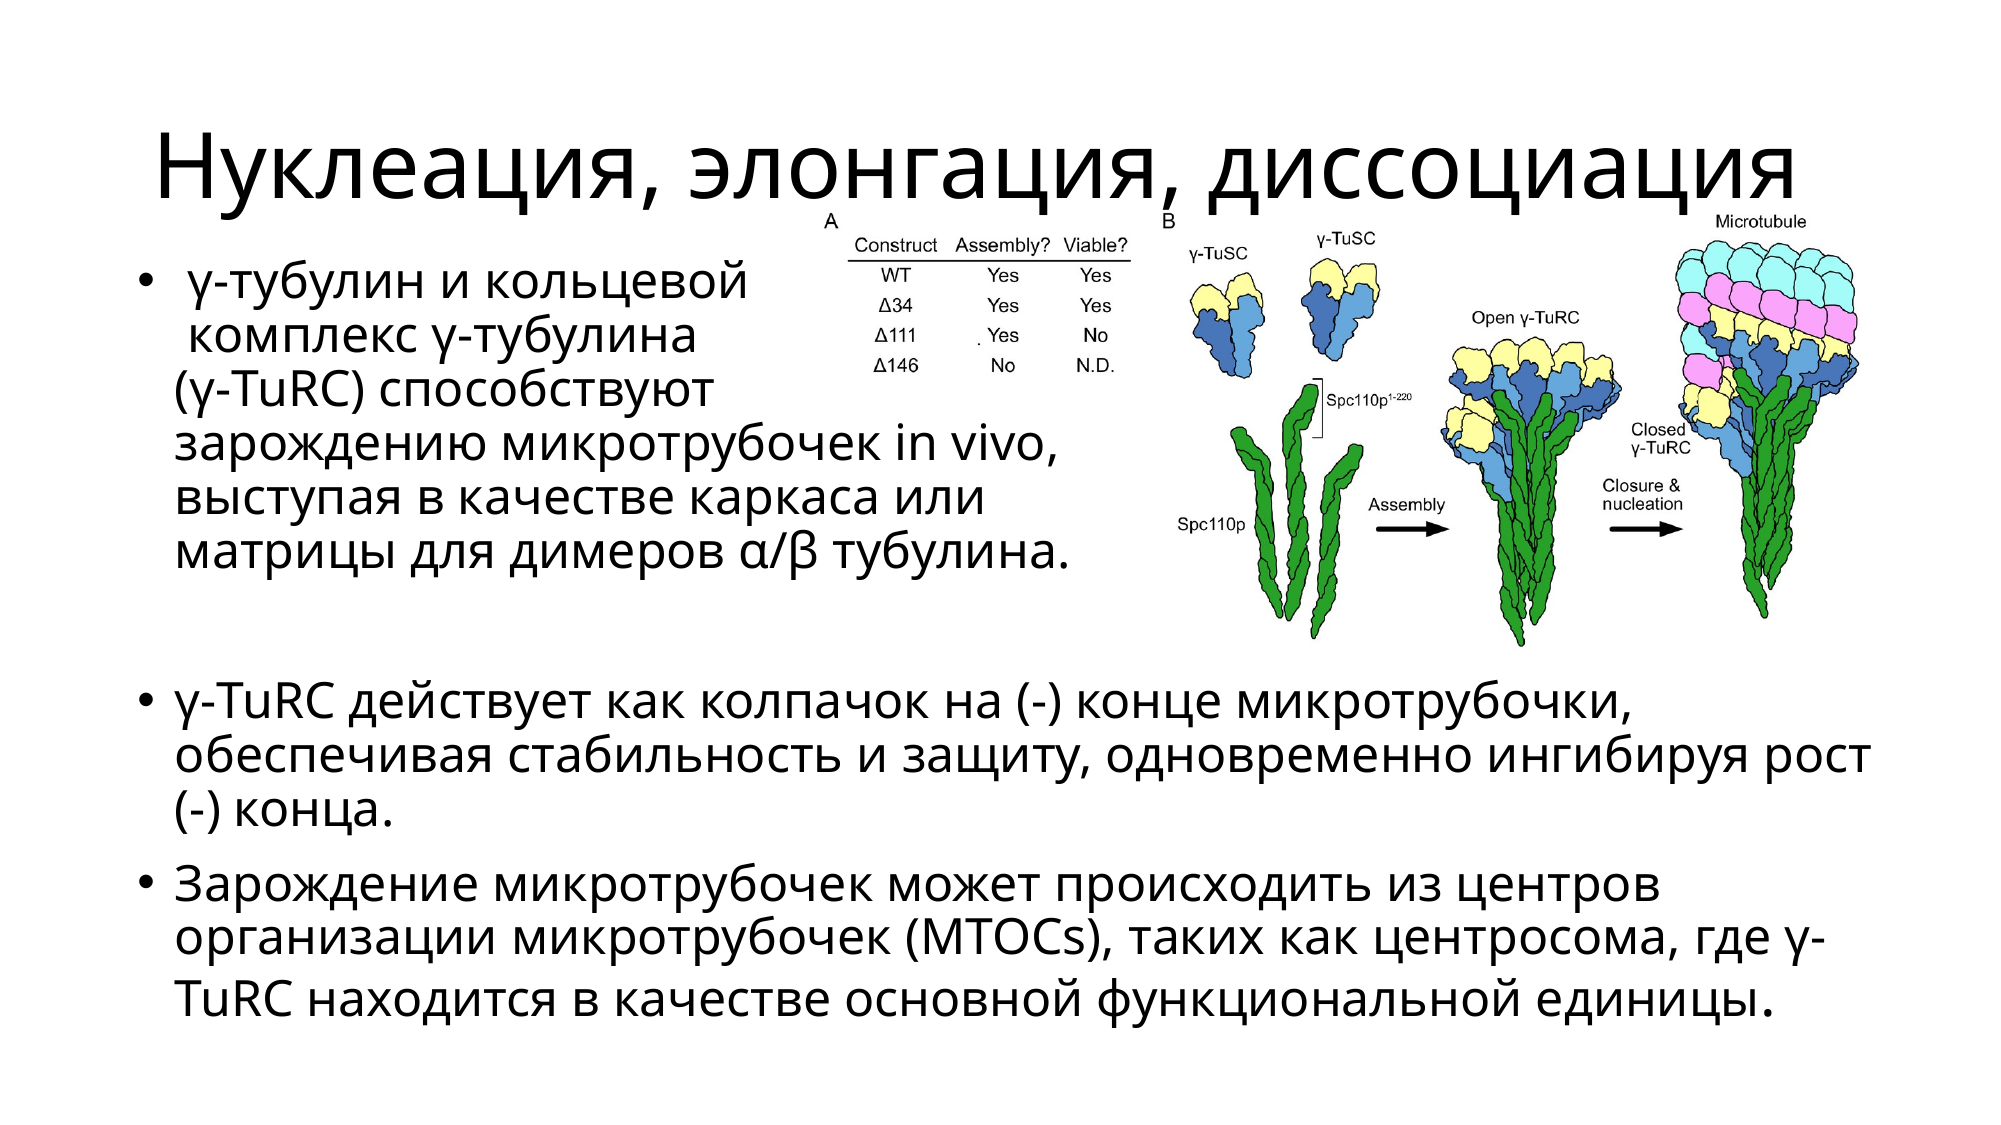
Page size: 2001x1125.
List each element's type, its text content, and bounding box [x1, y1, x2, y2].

picture [820, 208, 1863, 651]
list γ-тубулин и кольцевой комплекс γ-тубулина (γ-TuRC) способствуют зарождению микротрубочек in vivo, выступая в качестве каркаса или матрицы для димеров α/β тубулина. γ-TuRC действует как колпачок на (-) конце микротрубочки, обеспечивая стабильность и защиту, одновременно ингибируя рост (-) конца. Зарождение микротрубочек может происходить из центров организации микротрубочек (MTOCs), таких как центросома, где γ-TuRC находится в качестве основной функциональной единицы. [122, 247, 1932, 1066]
title Нуклеация, элонгация, диссоциация [137, 59, 1863, 247]
